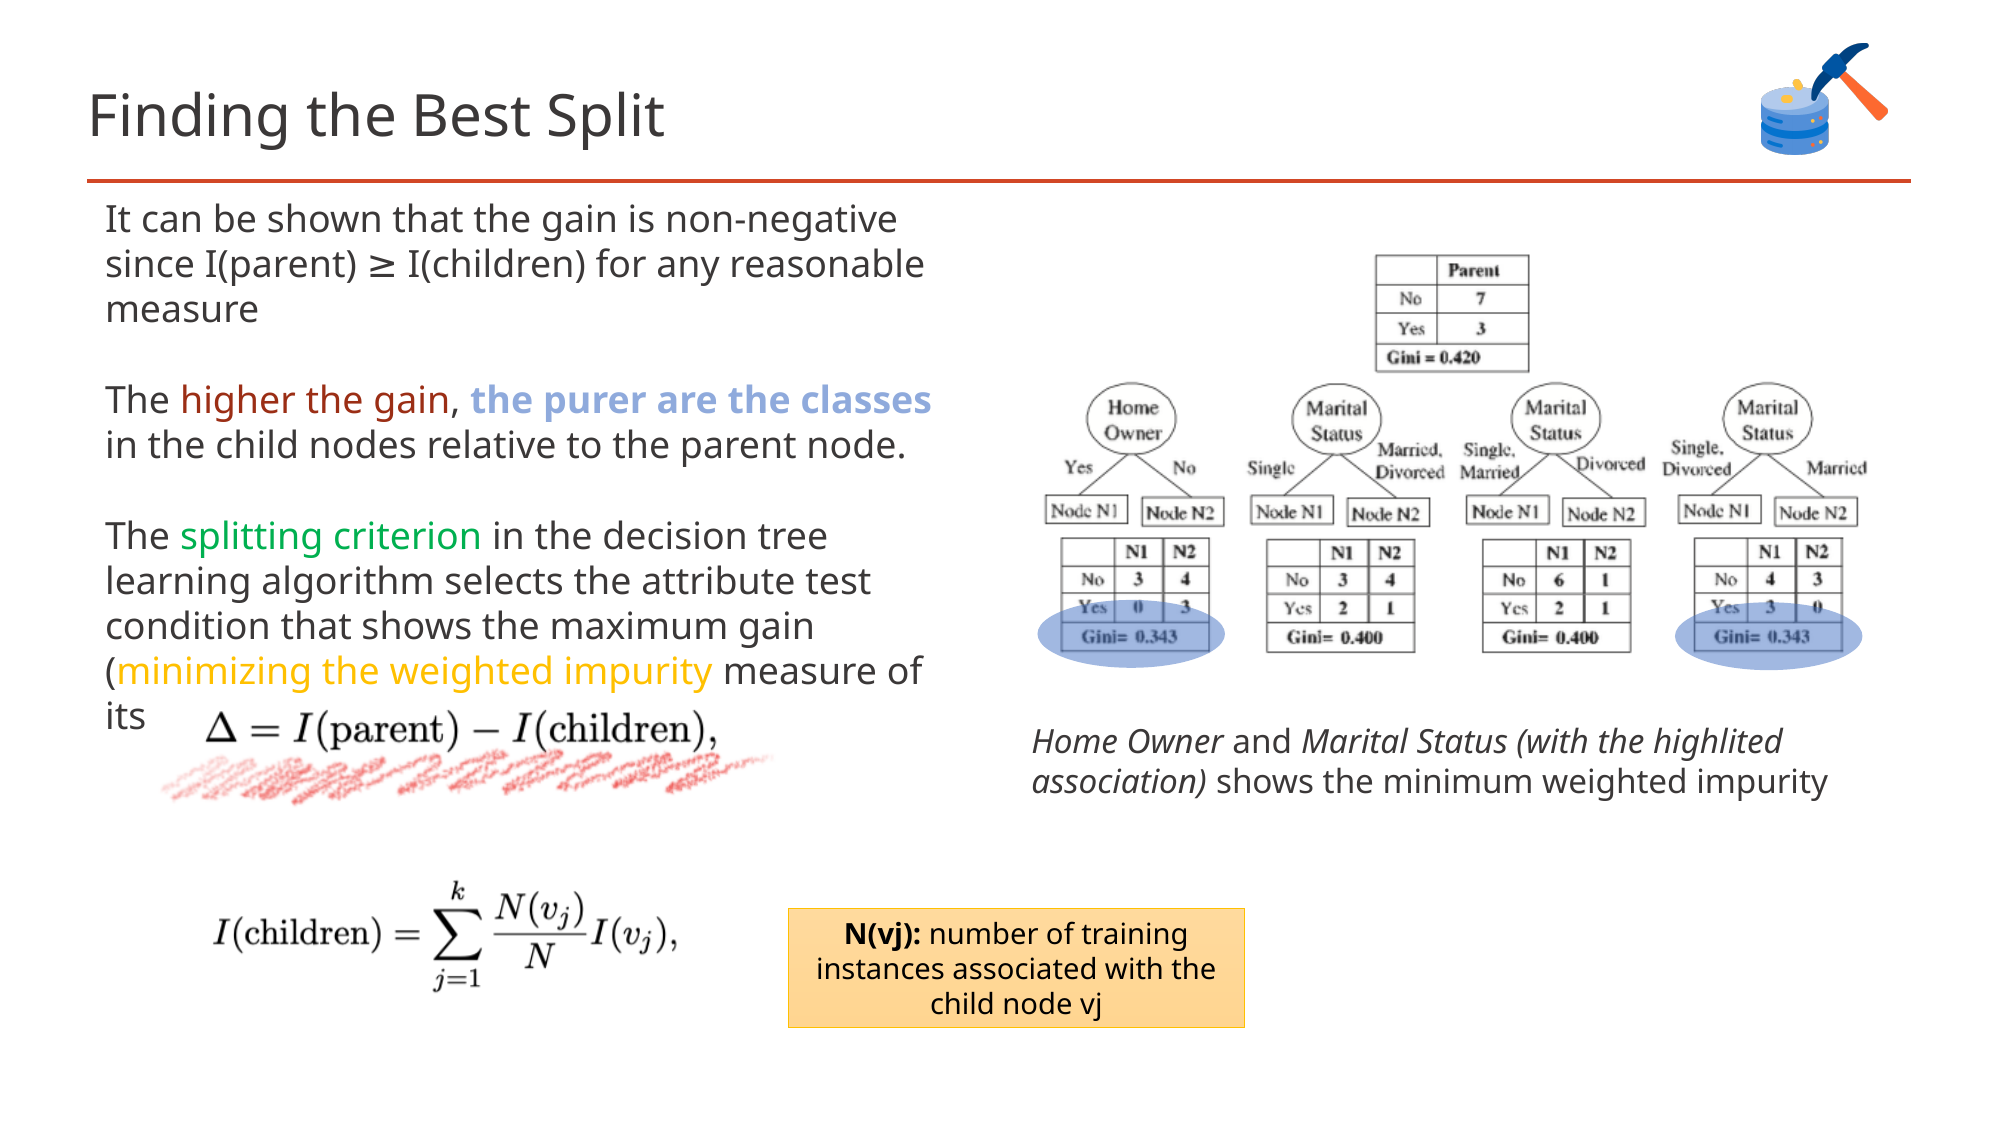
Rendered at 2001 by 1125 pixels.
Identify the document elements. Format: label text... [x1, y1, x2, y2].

title Finding the Best Split [72, 70, 1912, 163]
picture [149, 693, 800, 810]
picture [1024, 237, 1919, 668]
list Home Owner and Marital Status (with the highlited association) shows the minimum weighted impurity [1016, 712, 1910, 1038]
list It can be shown that the gain is non-negative since I(parent) ≥ I(children) for any reasonable measure The higher the gain, the purer are the classes in the child nodes relative to the parent node. The splitting criterion in the decision tree learning algorithm selects the attribute test condition that shows the maximum gain (minimizing the weighted impurity measure of its children) [89, 187, 983, 1038]
picture [1761, 35, 1888, 70]
text_box N(vj): number of training instances associated with the child node vj [788, 908, 1245, 1028]
picture [187, 852, 726, 1022]
